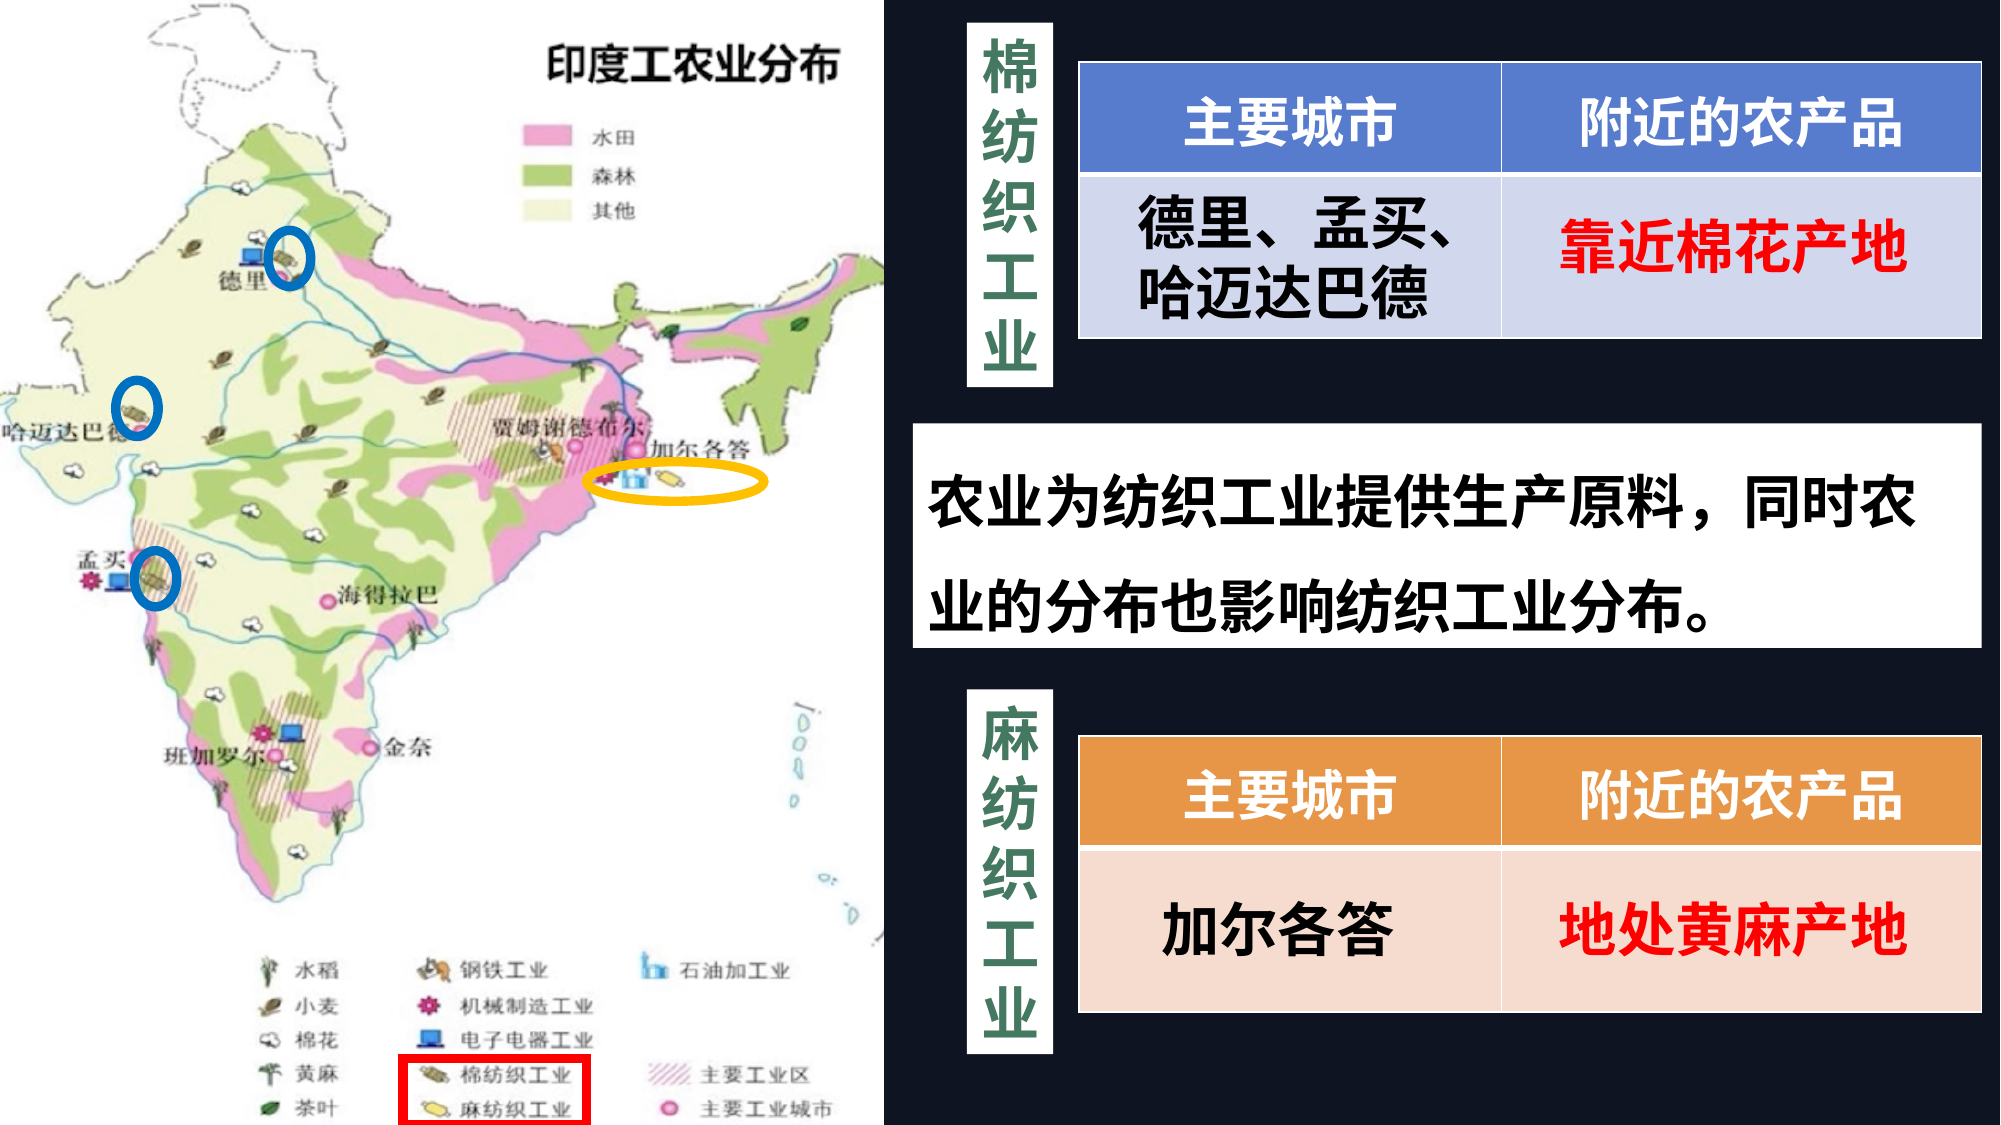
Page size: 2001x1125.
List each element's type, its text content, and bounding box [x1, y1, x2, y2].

table_header 主要城市 [1080, 737, 1501, 845]
text_box 农业为纺织工业提供生产原料，同时农业的分布也影响纺织工业分布。 [912, 422, 1983, 649]
text_box 靠近棉花产地 [1544, 203, 1952, 288]
text_box 地处黄麻产地 [1544, 885, 1952, 971]
text_box 麻纺织工业 [966, 688, 1054, 1055]
table_header 附近的农产品 [1502, 737, 1981, 845]
text_box 棉纺织工业 [966, 22, 1054, 388]
table_header 主要城市 [1080, 63, 1501, 172]
table_cell [1502, 851, 1981, 1011]
text_box 德里、孟买、哈迈达巴德 [1122, 178, 1457, 334]
table_cell [1080, 177, 1501, 337]
text_box 加尔各答 [1146, 885, 1434, 971]
picture [0, 0, 884, 1125]
table_header 附近的农产品 [1502, 63, 1981, 172]
table_cell [1502, 177, 1981, 337]
table_cell [1080, 851, 1501, 1011]
